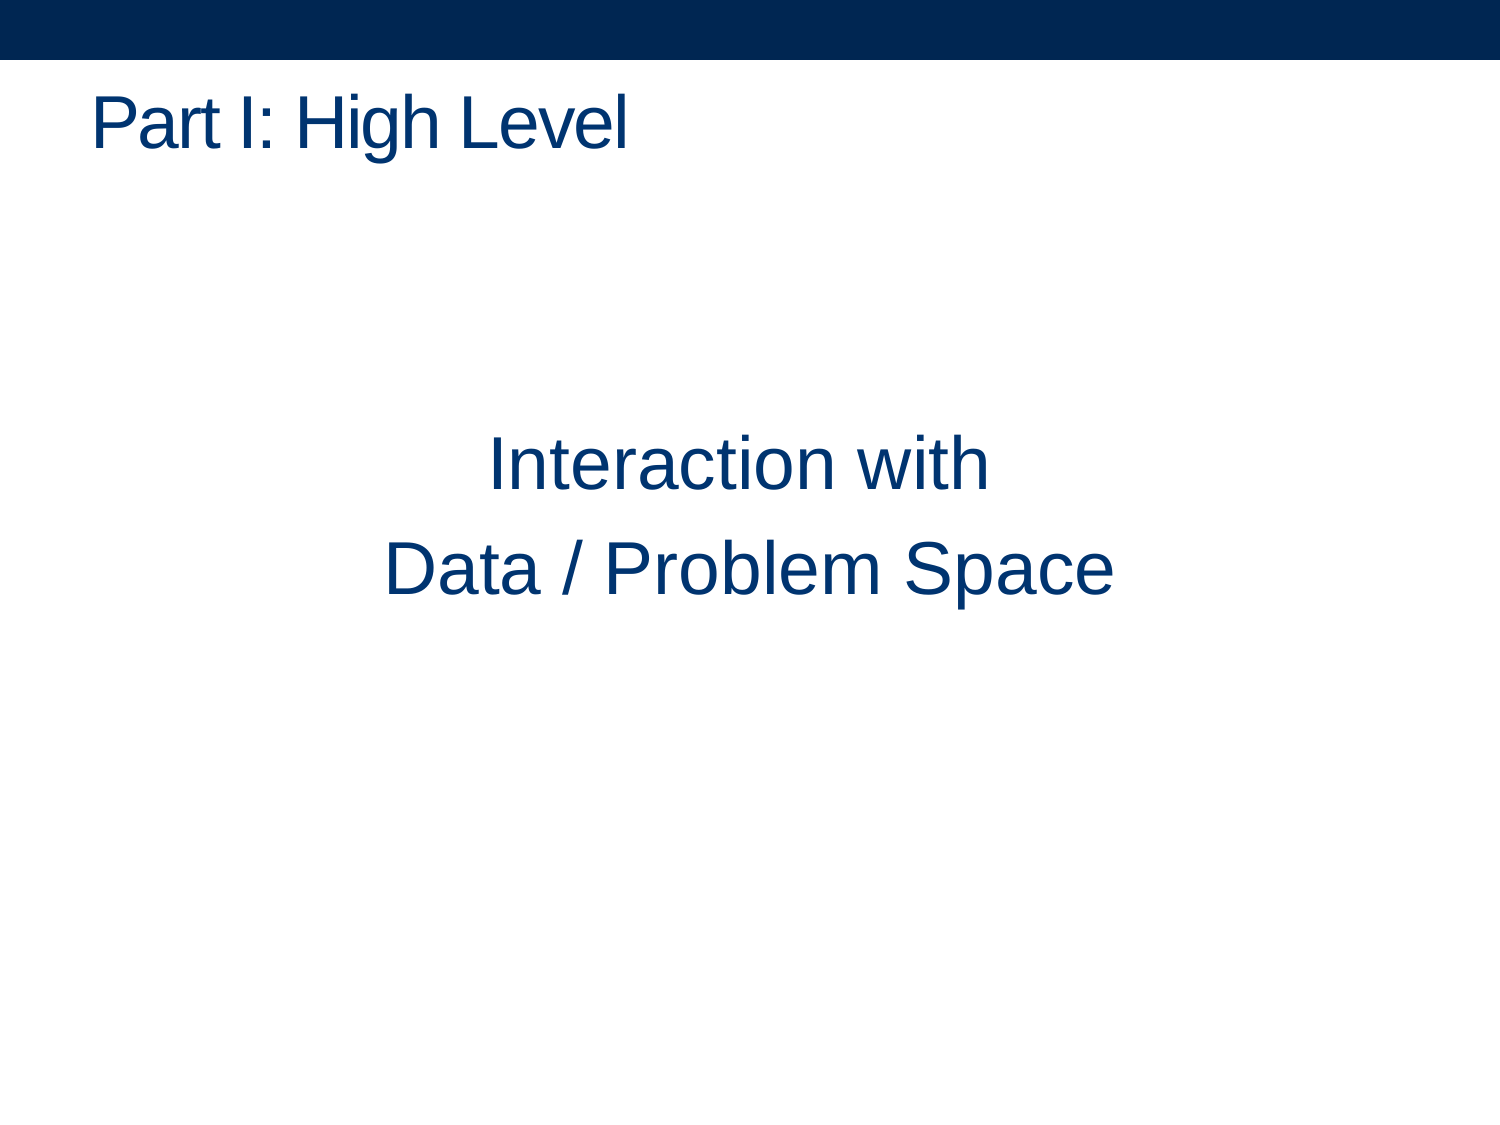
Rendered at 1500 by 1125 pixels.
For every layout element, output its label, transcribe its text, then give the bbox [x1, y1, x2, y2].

title Part I: High Level [75, 37, 1425, 200]
list Interaction with Data / Problem Space [75, 262, 1425, 1063]
